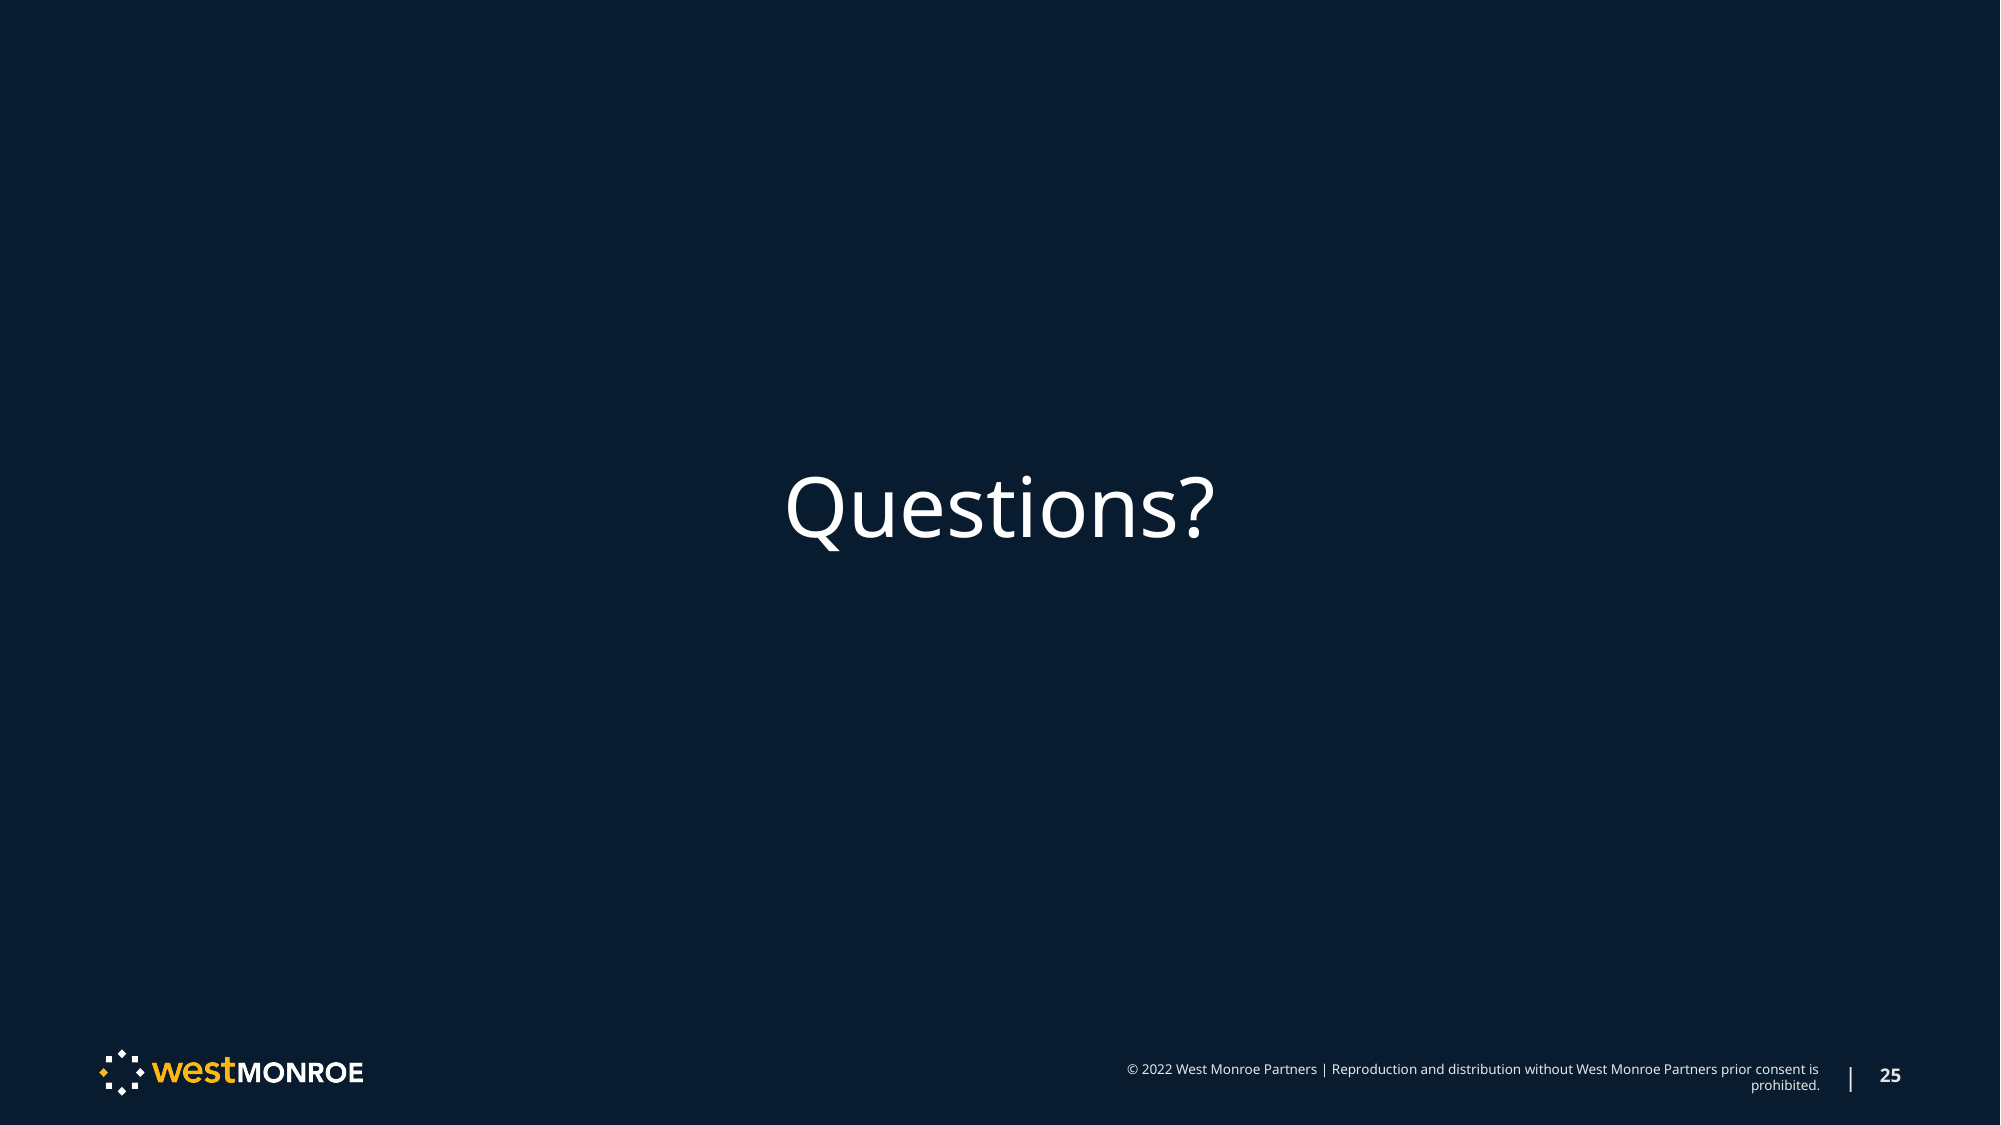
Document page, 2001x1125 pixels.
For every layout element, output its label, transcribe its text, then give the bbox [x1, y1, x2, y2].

footer © 2022 West Monroe Partners | Reproduction and distribution without West Monroe Partners prior consent is prohibited. [1058, 1046, 1821, 1107]
slide_number 25 [1828, 1046, 1902, 1107]
picture [99, 1049, 363, 1096]
list Questions? [328, 179, 1672, 830]
